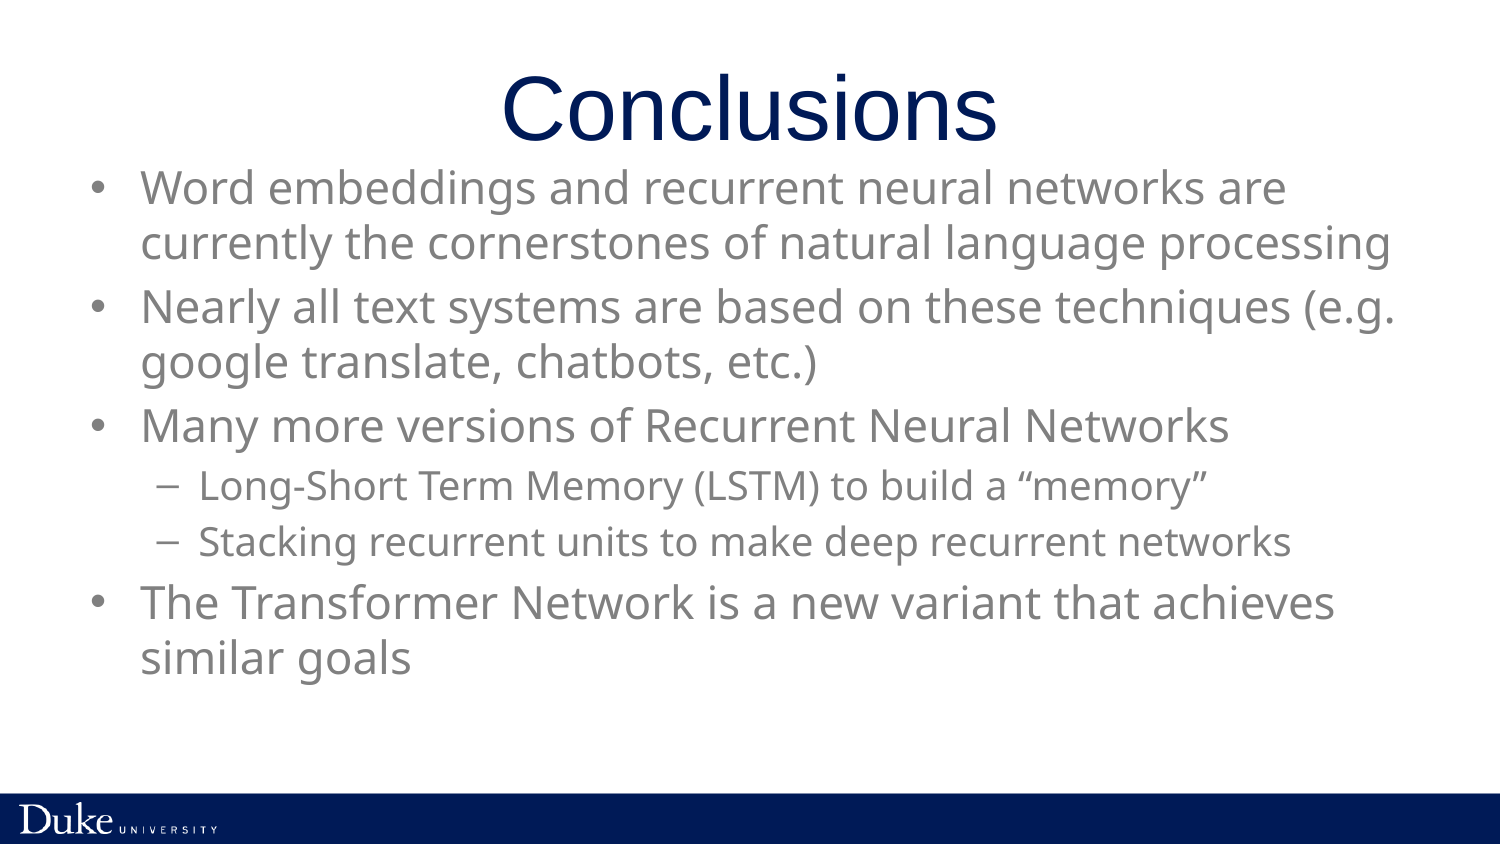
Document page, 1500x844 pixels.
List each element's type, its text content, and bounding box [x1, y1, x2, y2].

picture [0, 0, 1500, 844]
list Word embeddings and recurrent neural networks are currently the cornerstones of natural language processing Nearly all text systems are based on these techniques (e.g. google translate, chatbots, etc.) Many more versions of Recurrent Neural Networks Long-Short Term Memory (LSTM) to build a “memory” Stacking recurrent units to make deep recurrent networks The Transformer Network is a new variant that achieves similar goals [75, 151, 1425, 754]
title Conclusions [75, 33, 1425, 151]
